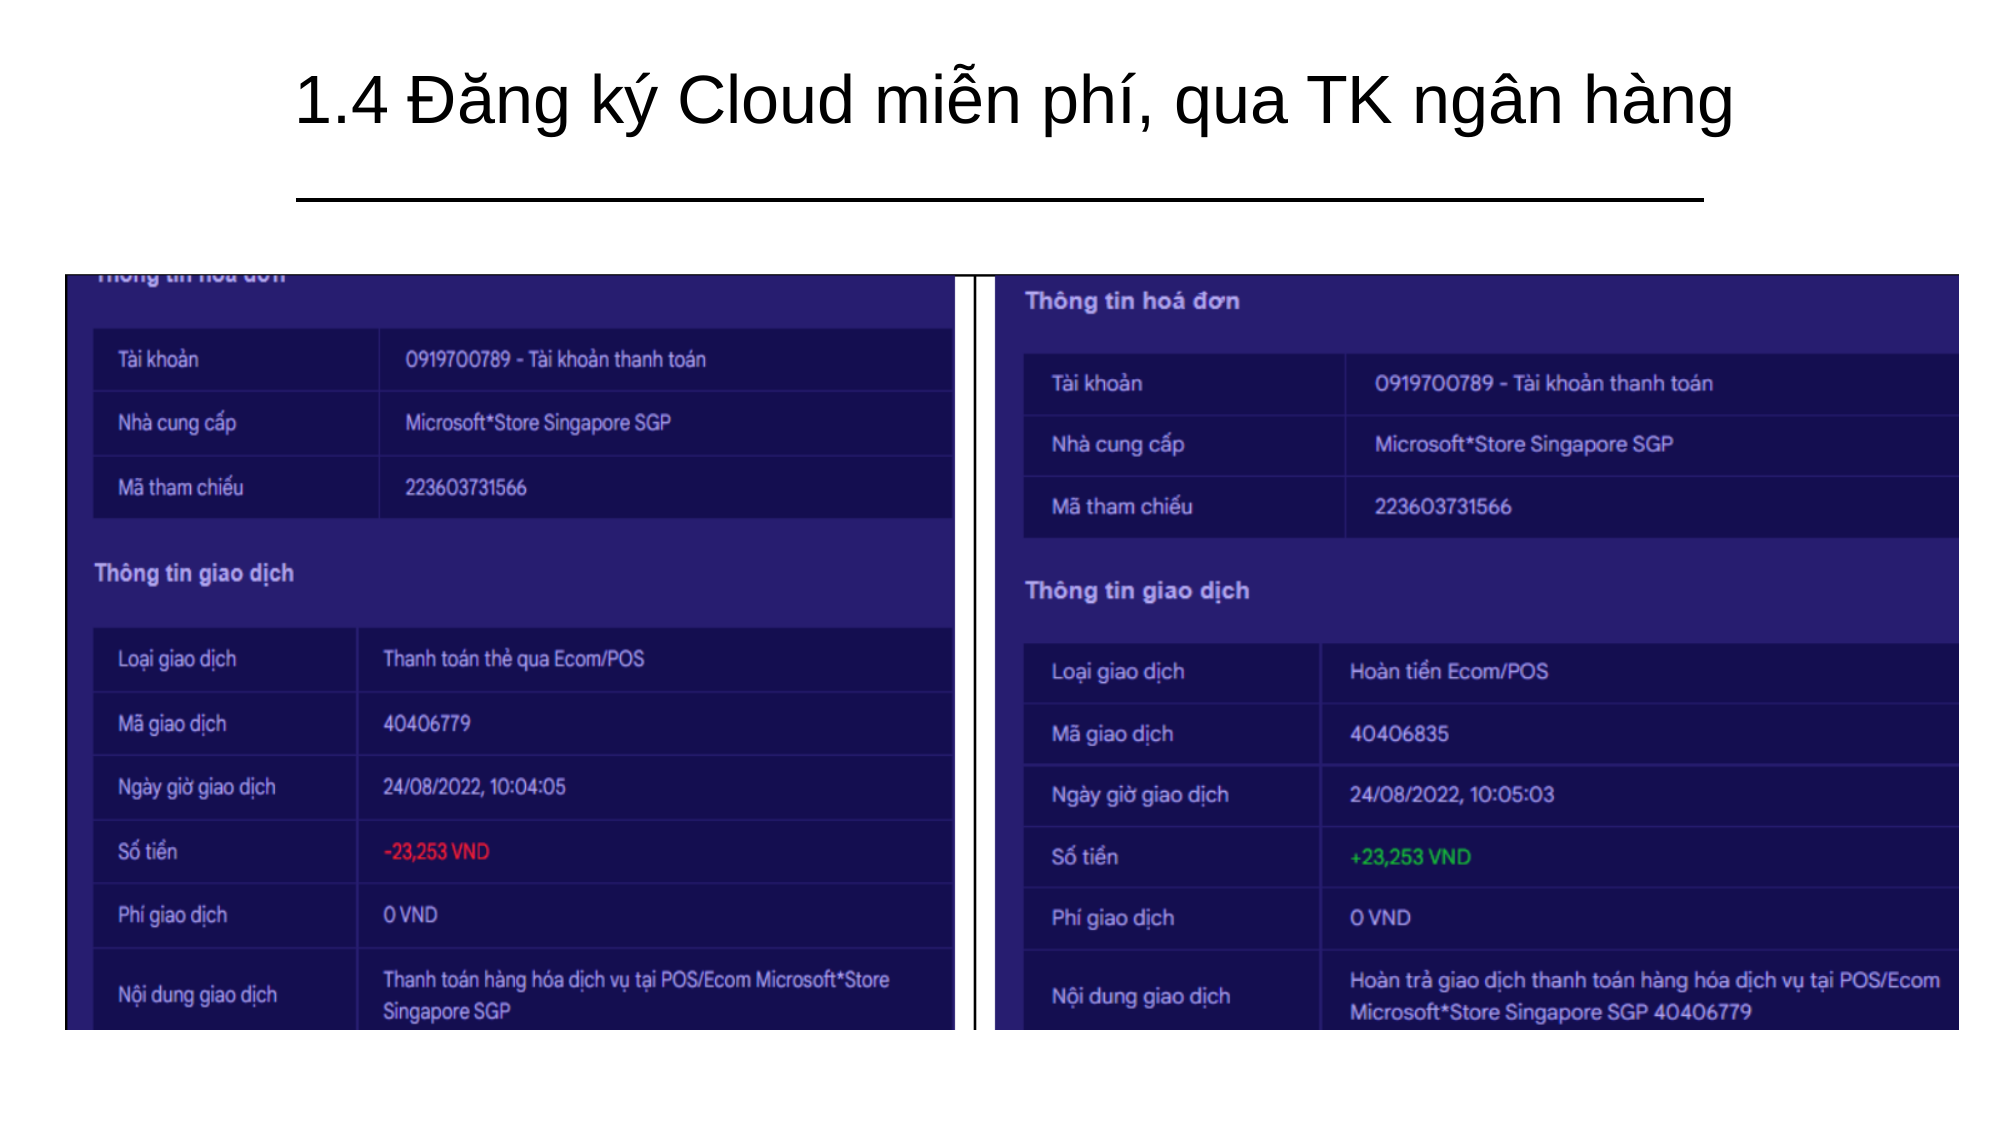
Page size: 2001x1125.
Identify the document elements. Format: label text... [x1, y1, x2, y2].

title 1.4 Đăng ký Cloud miễn phí, qua TK ngân hàng [277, 32, 1924, 171]
picture [65, 273, 1959, 1031]
